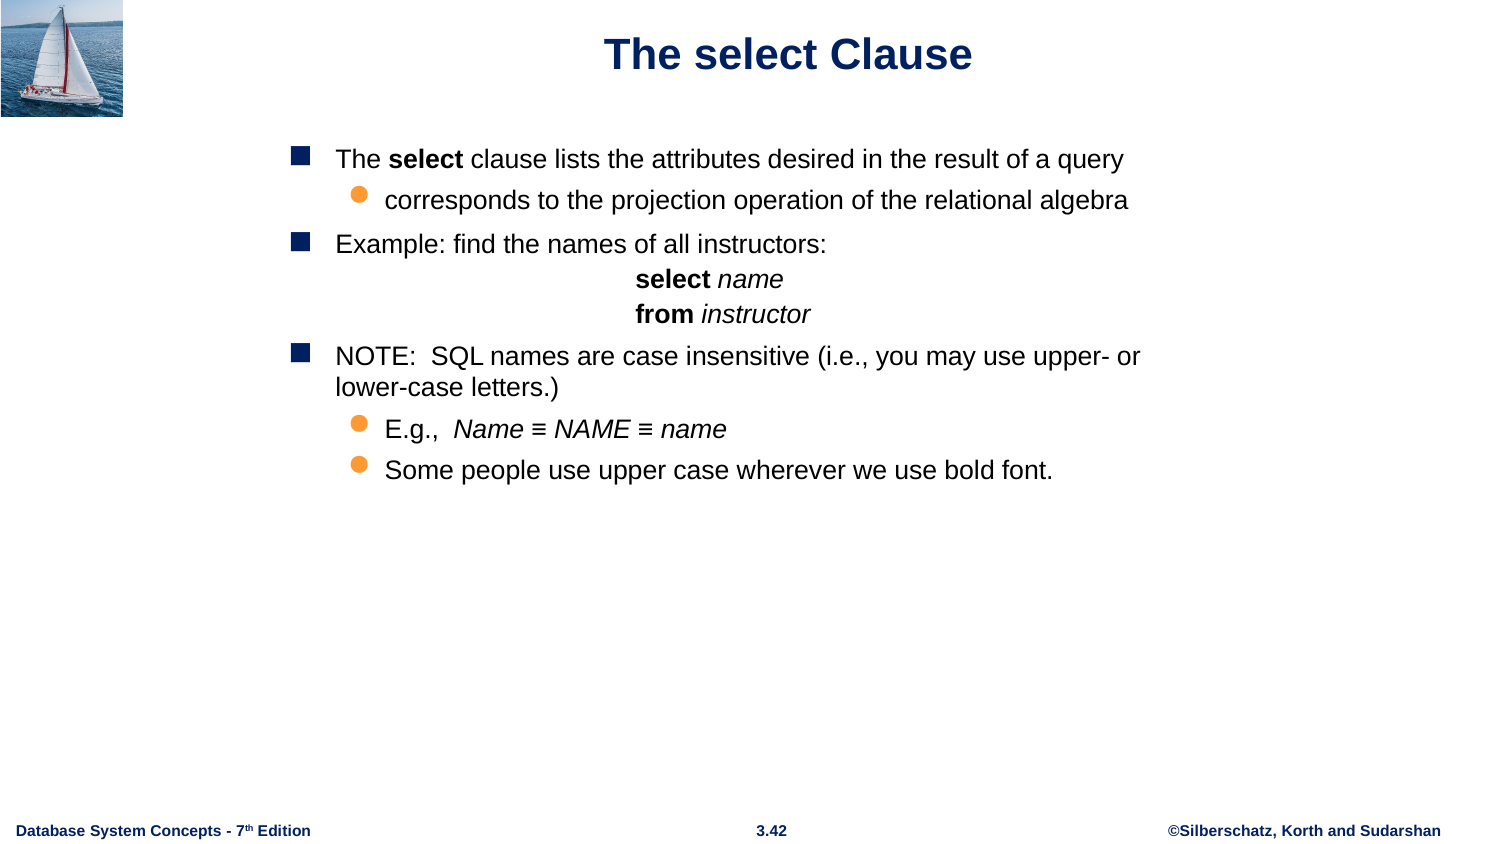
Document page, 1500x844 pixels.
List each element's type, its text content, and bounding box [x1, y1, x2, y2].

title The select Clause [125, 14, 1452, 90]
list The select clause lists the attributes desired in the result of a query corresponds to the projection operation of the relational algebra Example: find the names of all instructors: select name from instructor NOTE: SQL names are case insensitive (i.e., you may use upper- or lower-case letters.) E.g., Name ≡ NAME ≡ name Some people use upper case wherever we use bold font. [282, 136, 1217, 693]
picture [0, 0, 123, 117]
